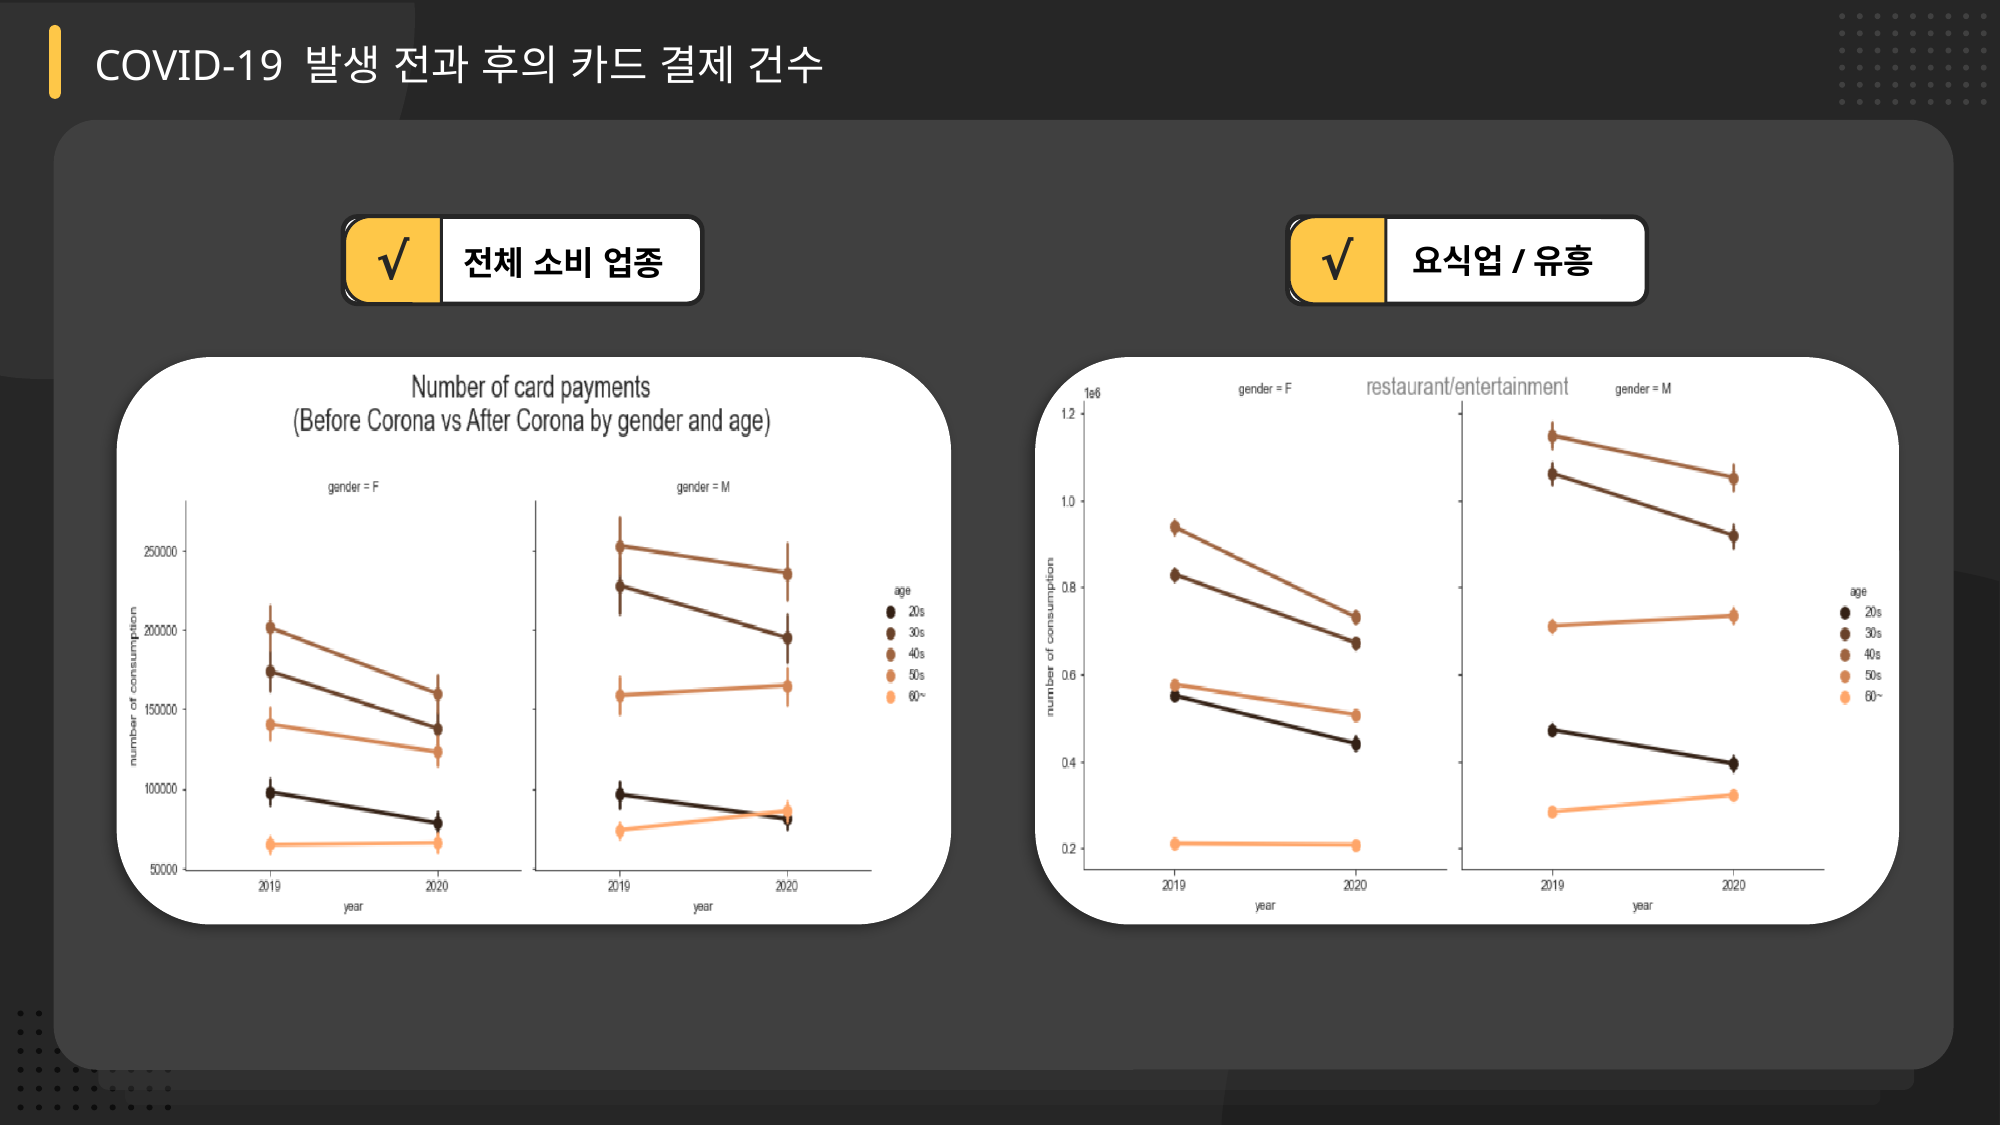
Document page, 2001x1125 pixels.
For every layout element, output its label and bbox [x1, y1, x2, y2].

picture [116, 357, 952, 925]
text_box [0, 2, 2000, 1125]
picture [1035, 357, 1900, 925]
